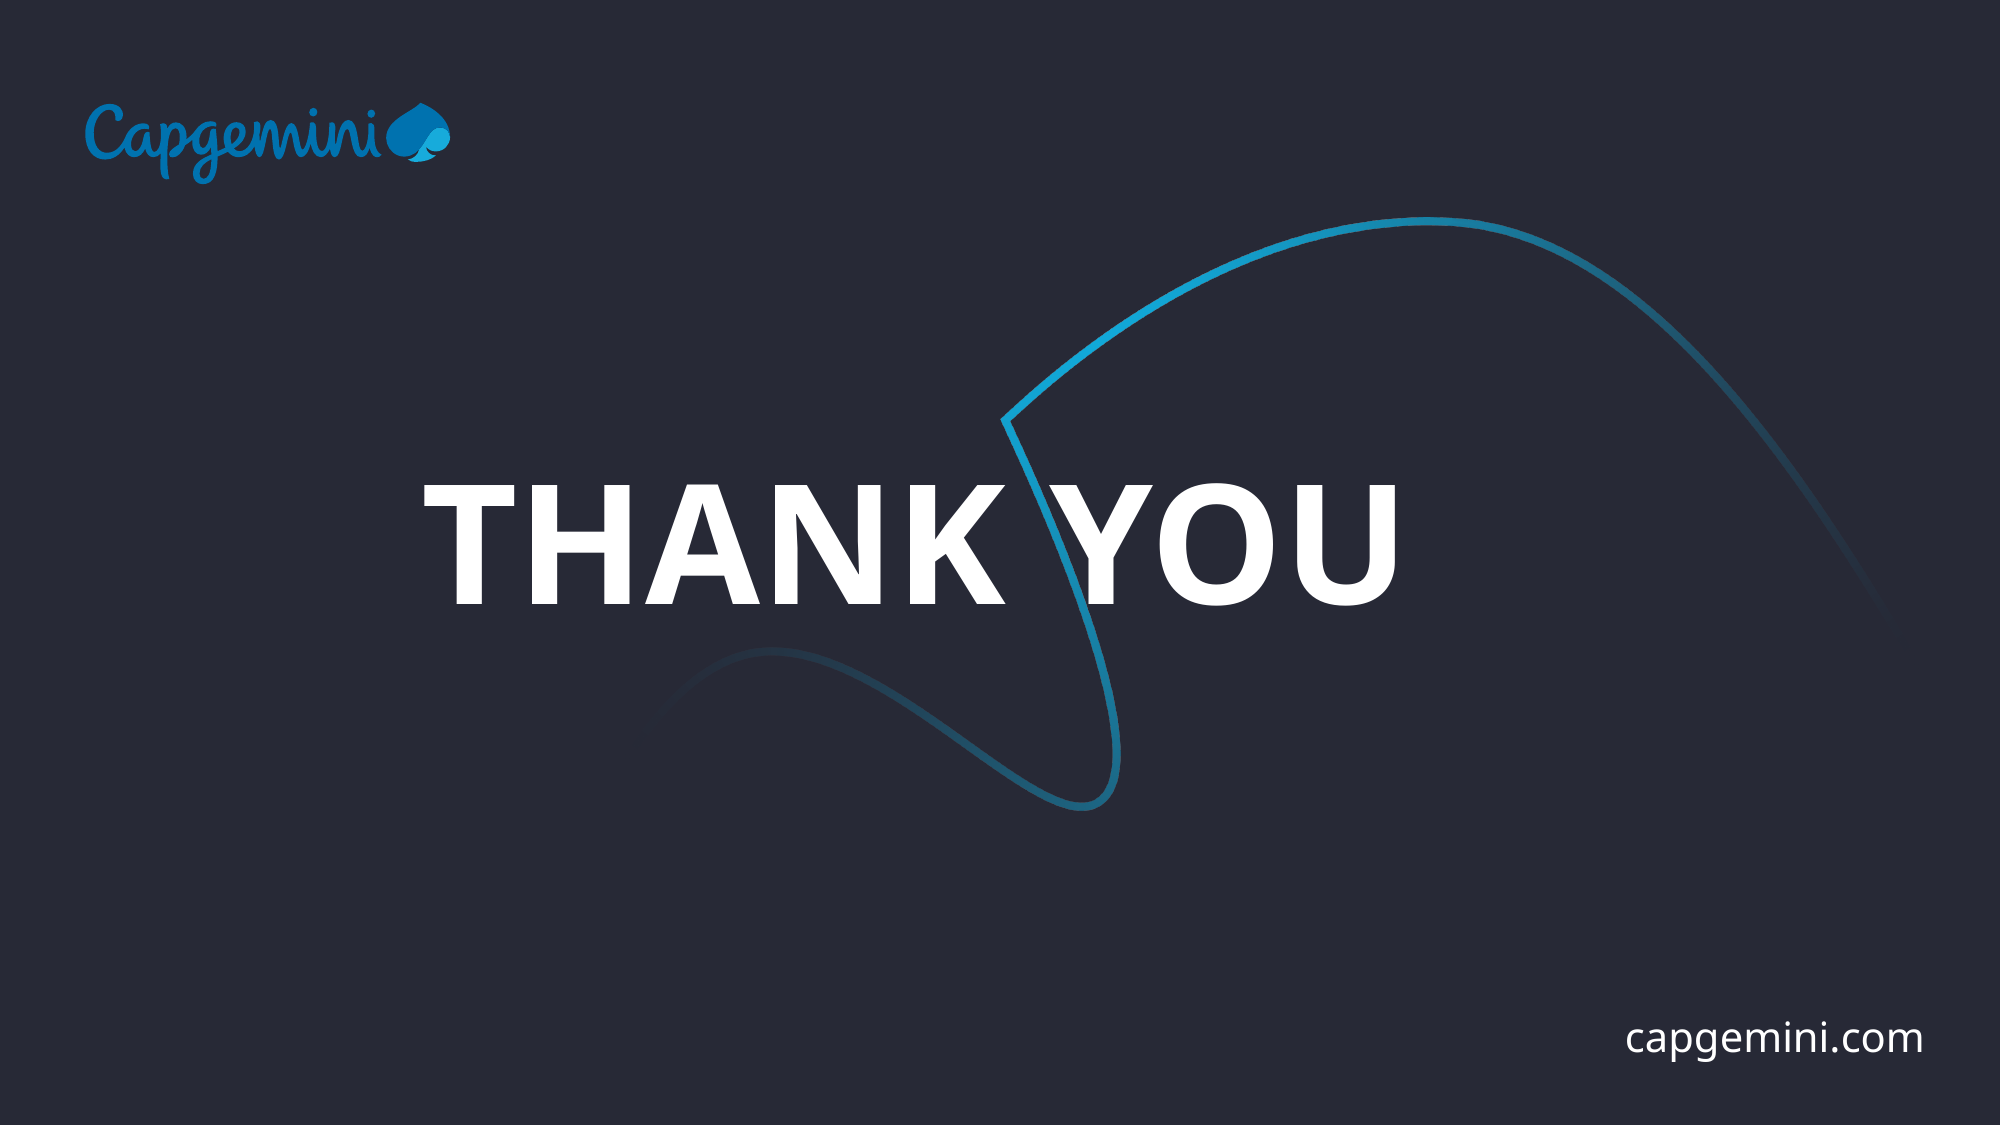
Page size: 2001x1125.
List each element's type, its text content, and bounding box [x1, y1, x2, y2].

picture [553, 217, 2000, 908]
subtitle capgemini.com [75, 987, 1925, 1123]
title THANK YOU [421, 468, 553, 657]
